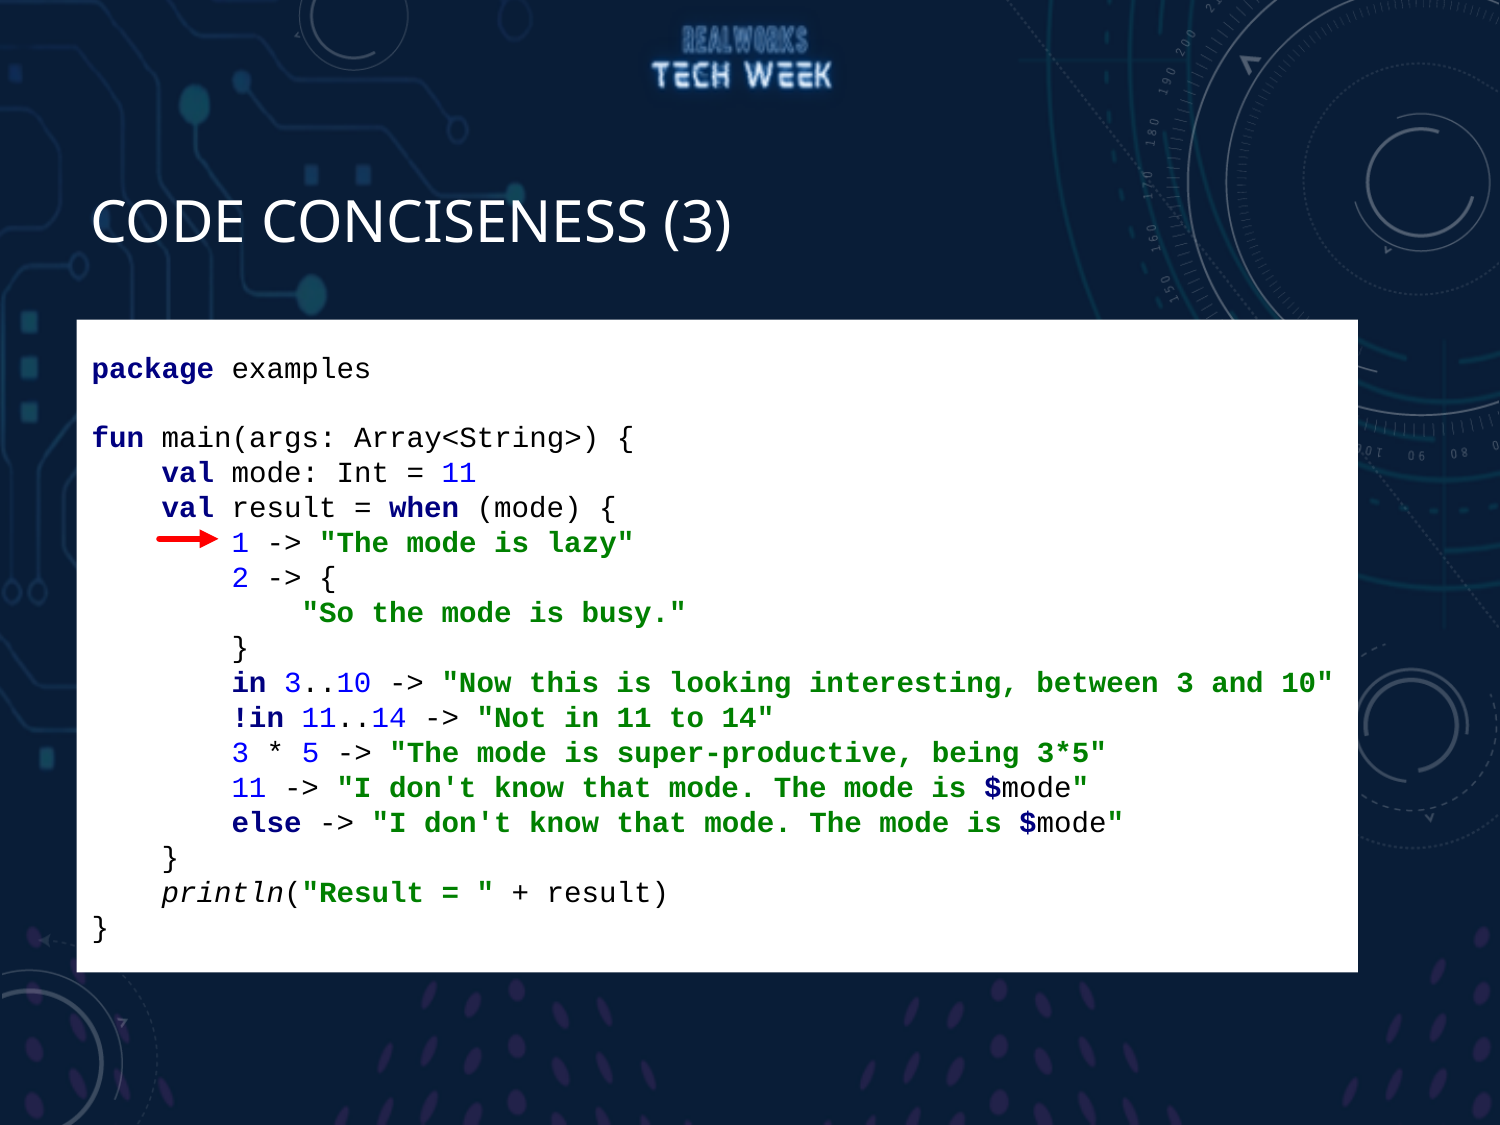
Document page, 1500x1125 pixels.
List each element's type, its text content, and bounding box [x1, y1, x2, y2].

title Code Conciseness (3) [75, 99, 1350, 339]
picture [0, 0, 1500, 1125]
list package examples fun main(args: Array<String>) { val mode: Int = 11 val result = when (mode) { 1 -> "The mode is lazy" 2 -> { "So the mode is busy." } in 3..10 -> "Now this is looking interesting, between 3 and 10" !in 11..14 -> "Not in 11 to 14" 3 * 5 -> "The mode is super-productive, being 3*5" 11 -> "I don't know that mode. The mode is $mode" else -> "I don't know that mode. The mode is $mode" } println("Result = " + result) } [76, 319, 1358, 973]
